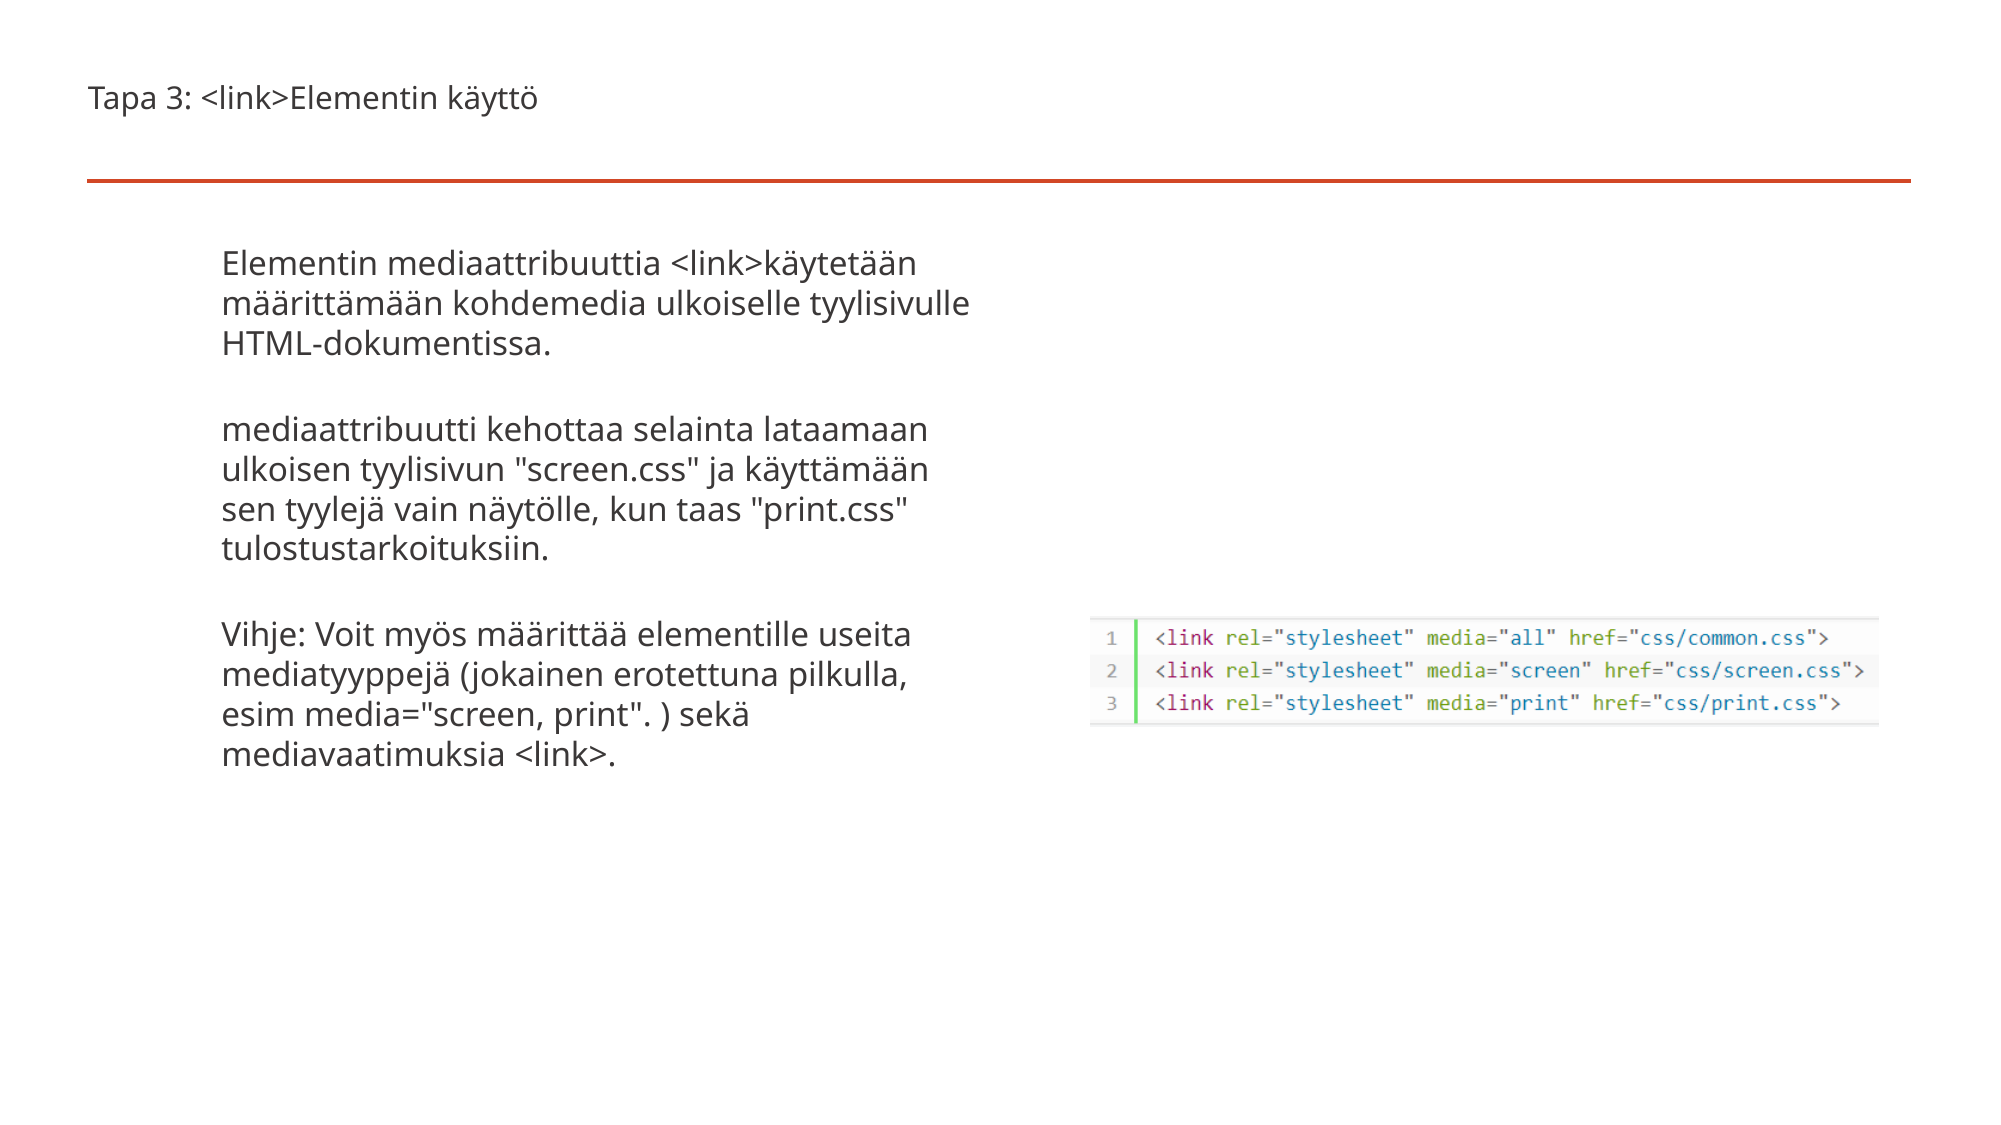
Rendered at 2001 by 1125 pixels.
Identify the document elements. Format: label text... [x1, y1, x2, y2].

list Elementin mediaattribuuttia <link>käytetään määrittämään kohdemedia ulkoiselle tyylisivulle HTML-dokumentissa. mediaattribuutti kehottaa selainta lataamaan ulkoisen tyylisivun "screen.css" ja käyttämään sen tyylejä vain näytölle, kun taas "print.css" tulostustarkoituksiin. Vihje: Voit myös määrittää elementille useita mediatyyppejä (jokainen erotettuna pilkulla, esim media="screen, print". ) sekä mediavaatimuksia <link>. [206, 235, 994, 1055]
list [1090, 616, 1879, 727]
title Tapa 3: <link>Elementin käyttö [72, 70, 1912, 163]
